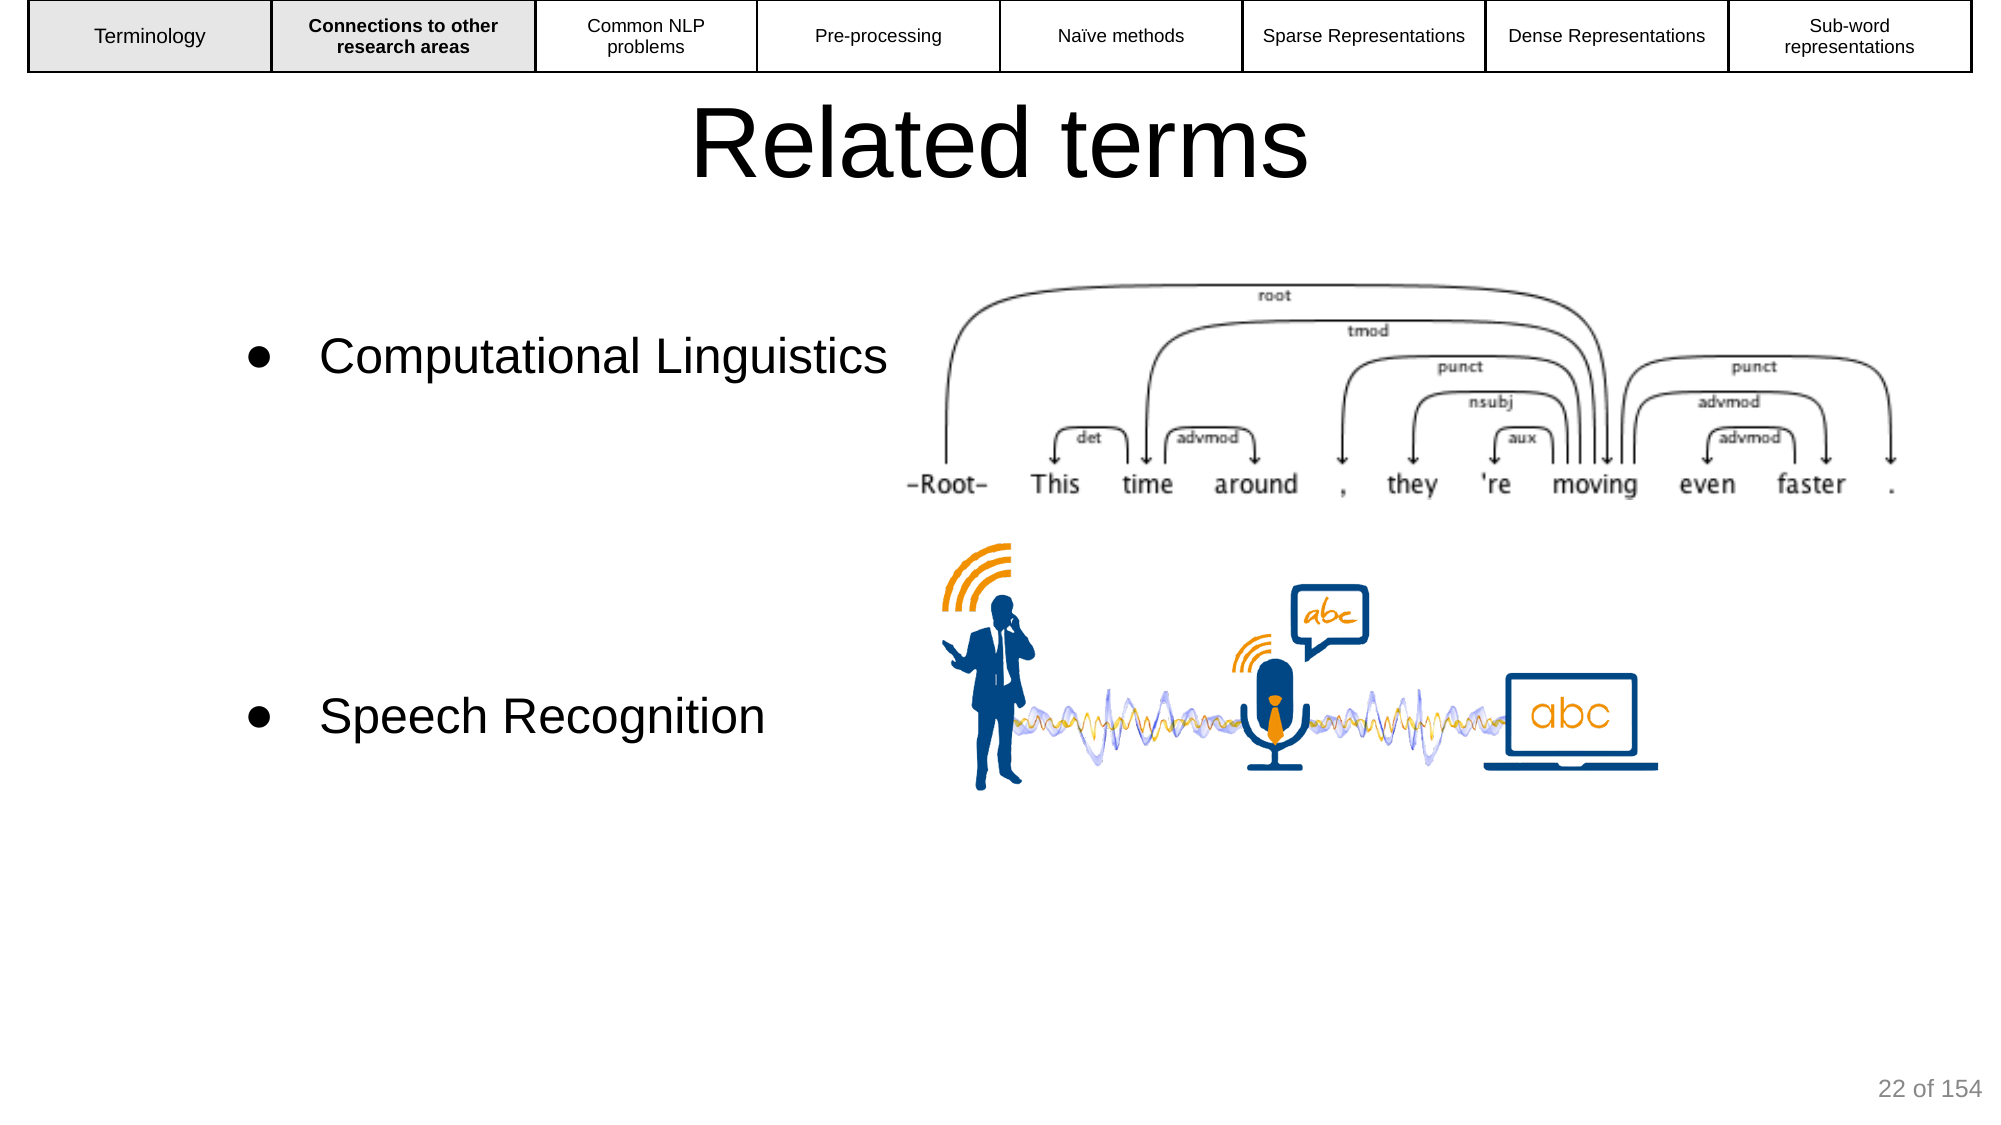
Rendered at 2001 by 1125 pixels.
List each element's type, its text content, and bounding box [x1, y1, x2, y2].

picture [904, 526, 1715, 813]
table_header Naïve methods [1001, 1, 1241, 71]
table_header Sparse Representations [1244, 1, 1484, 71]
table_header Connections to other research areas [273, 1, 534, 71]
table_header Terminology [30, 1, 270, 71]
title Related terms [68, 73, 1932, 218]
table_header Sub-word representations [1730, 1, 1970, 71]
table_header Common NLP problems [537, 1, 756, 71]
slide_number ‹#› of 154 [1733, 1044, 1999, 1125]
table_header Dense Representations [1487, 1, 1727, 71]
picture [904, 272, 1907, 500]
text_box Computational Linguistics Speech Recognition [199, 303, 1907, 590]
table_header Pre-processing [758, 1, 999, 71]
